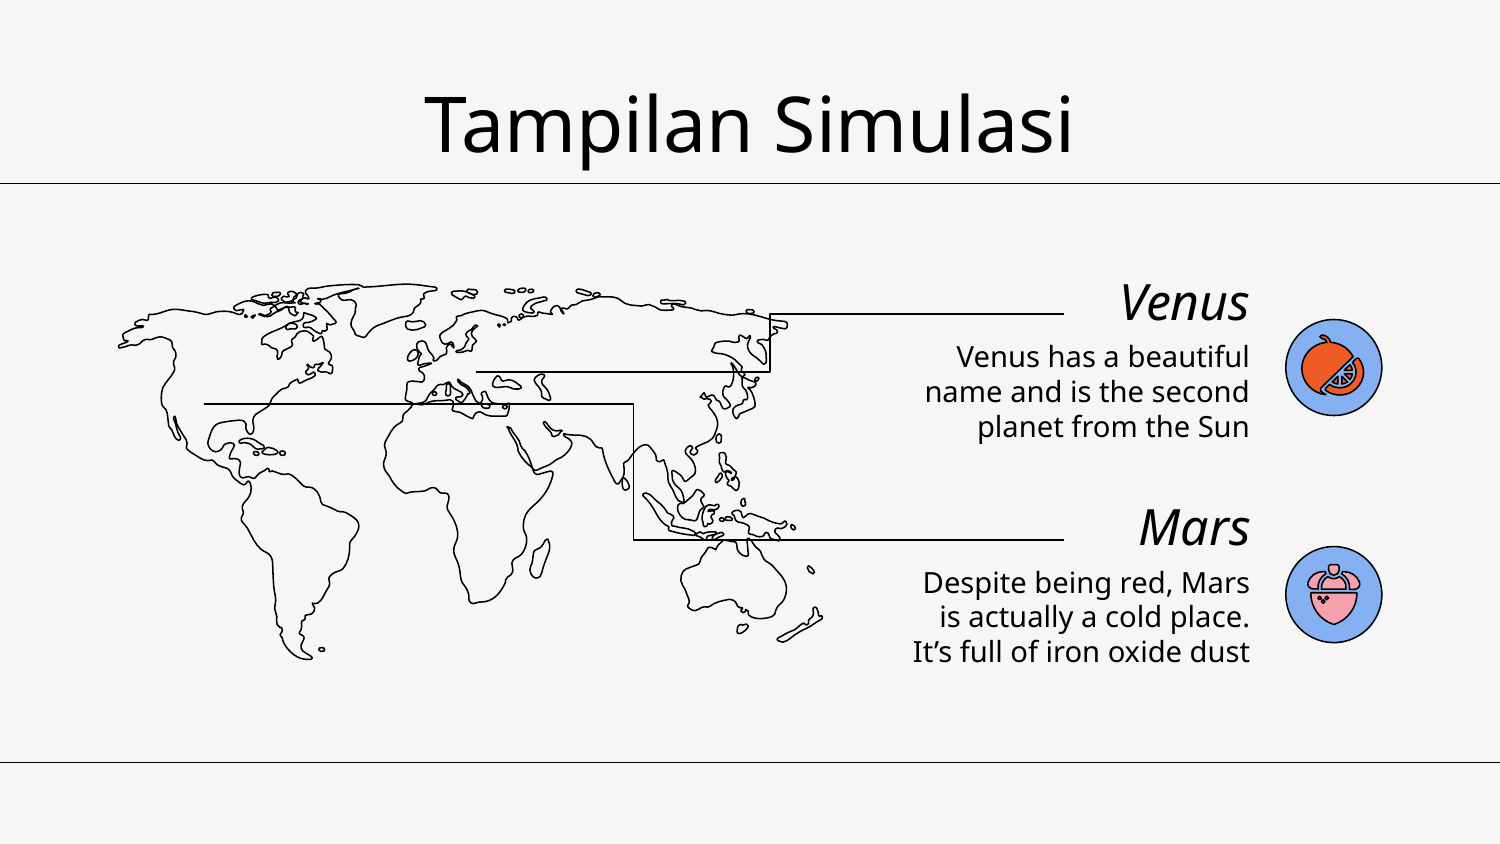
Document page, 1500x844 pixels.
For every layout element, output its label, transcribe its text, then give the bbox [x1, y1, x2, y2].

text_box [203, 403, 1064, 541]
title Tampilan Simulasi [118, 60, 1382, 155]
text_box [1301, 334, 1367, 396]
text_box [476, 313, 1064, 373]
text_box Despite being red, Mars is actually a cold place. It’s full of iron oxide dust [879, 558, 1266, 674]
text_box [1285, 319, 1382, 416]
text_box Mars [1063, 508, 1266, 571]
text_box [1285, 546, 1382, 643]
text_box Venus has a beautiful name and is the second planet from the Sun [879, 345, 1266, 448]
text_box Venus [1063, 283, 1266, 345]
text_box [117, 283, 823, 660]
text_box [1306, 564, 1361, 625]
